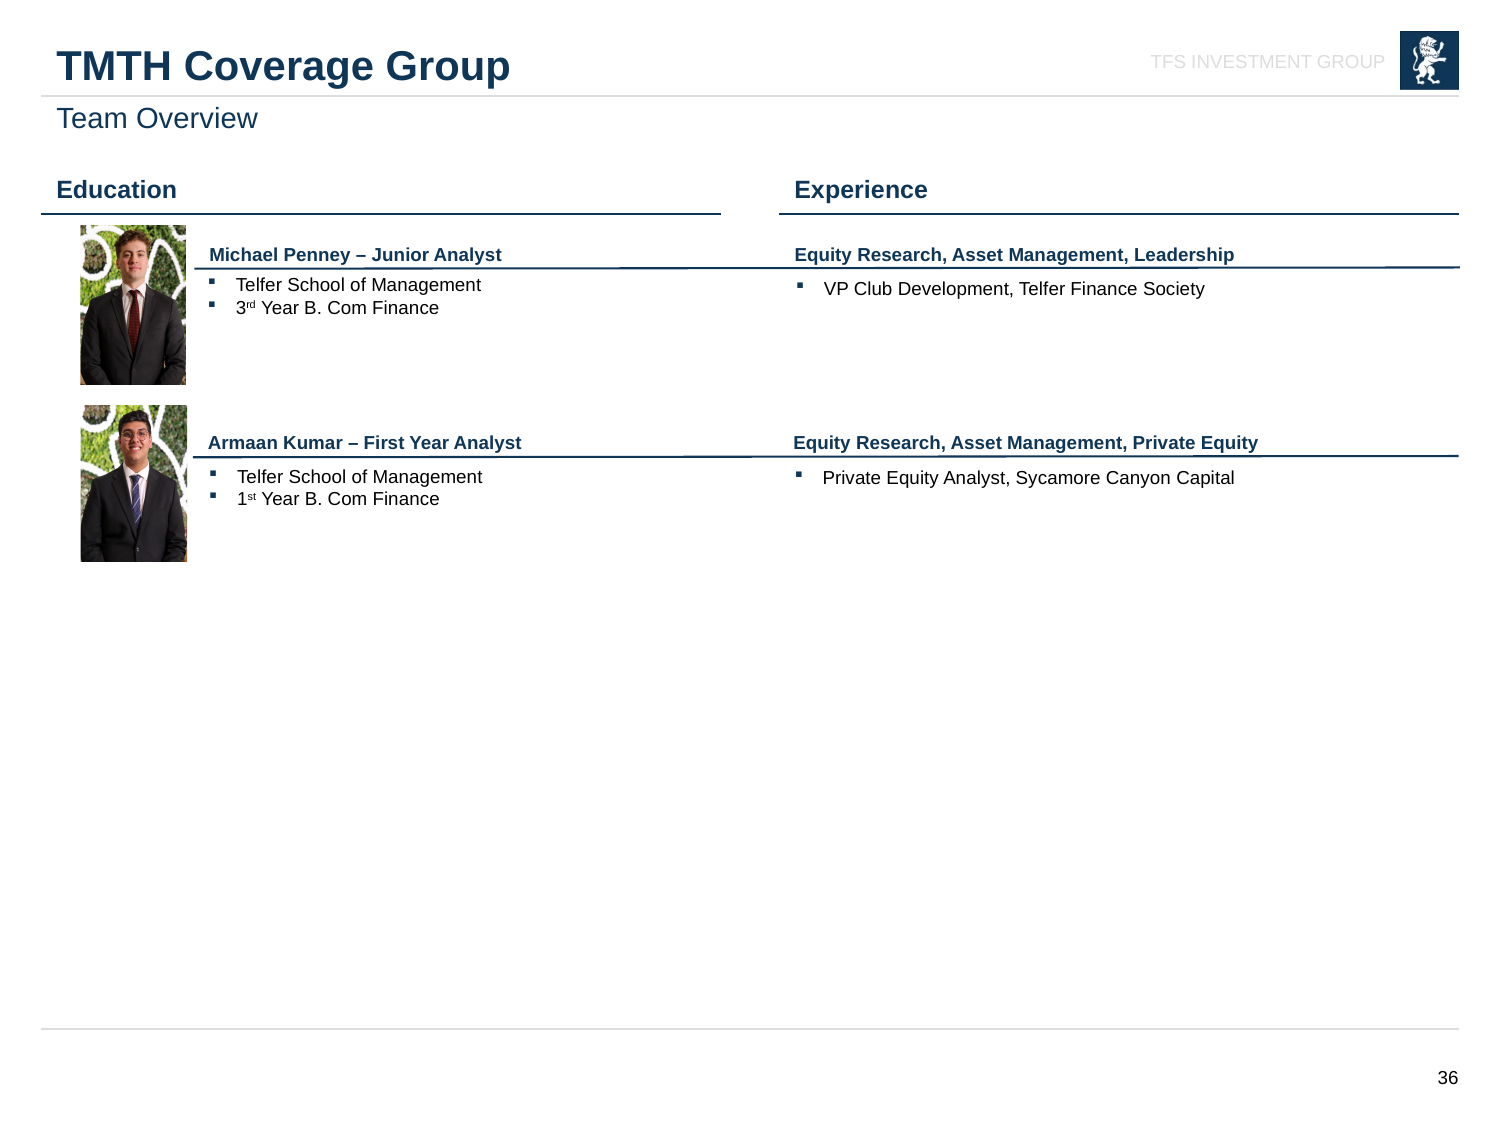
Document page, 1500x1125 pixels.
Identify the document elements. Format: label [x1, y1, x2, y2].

picture [80, 405, 188, 563]
text_box [192, 427, 1460, 575]
title [41, 30, 1134, 96]
text_box [192, 238, 1461, 397]
text_box [777, 427, 1459, 455]
list [41, 95, 1459, 215]
picture [80, 225, 186, 385]
picture [1400, 31, 1459, 90]
